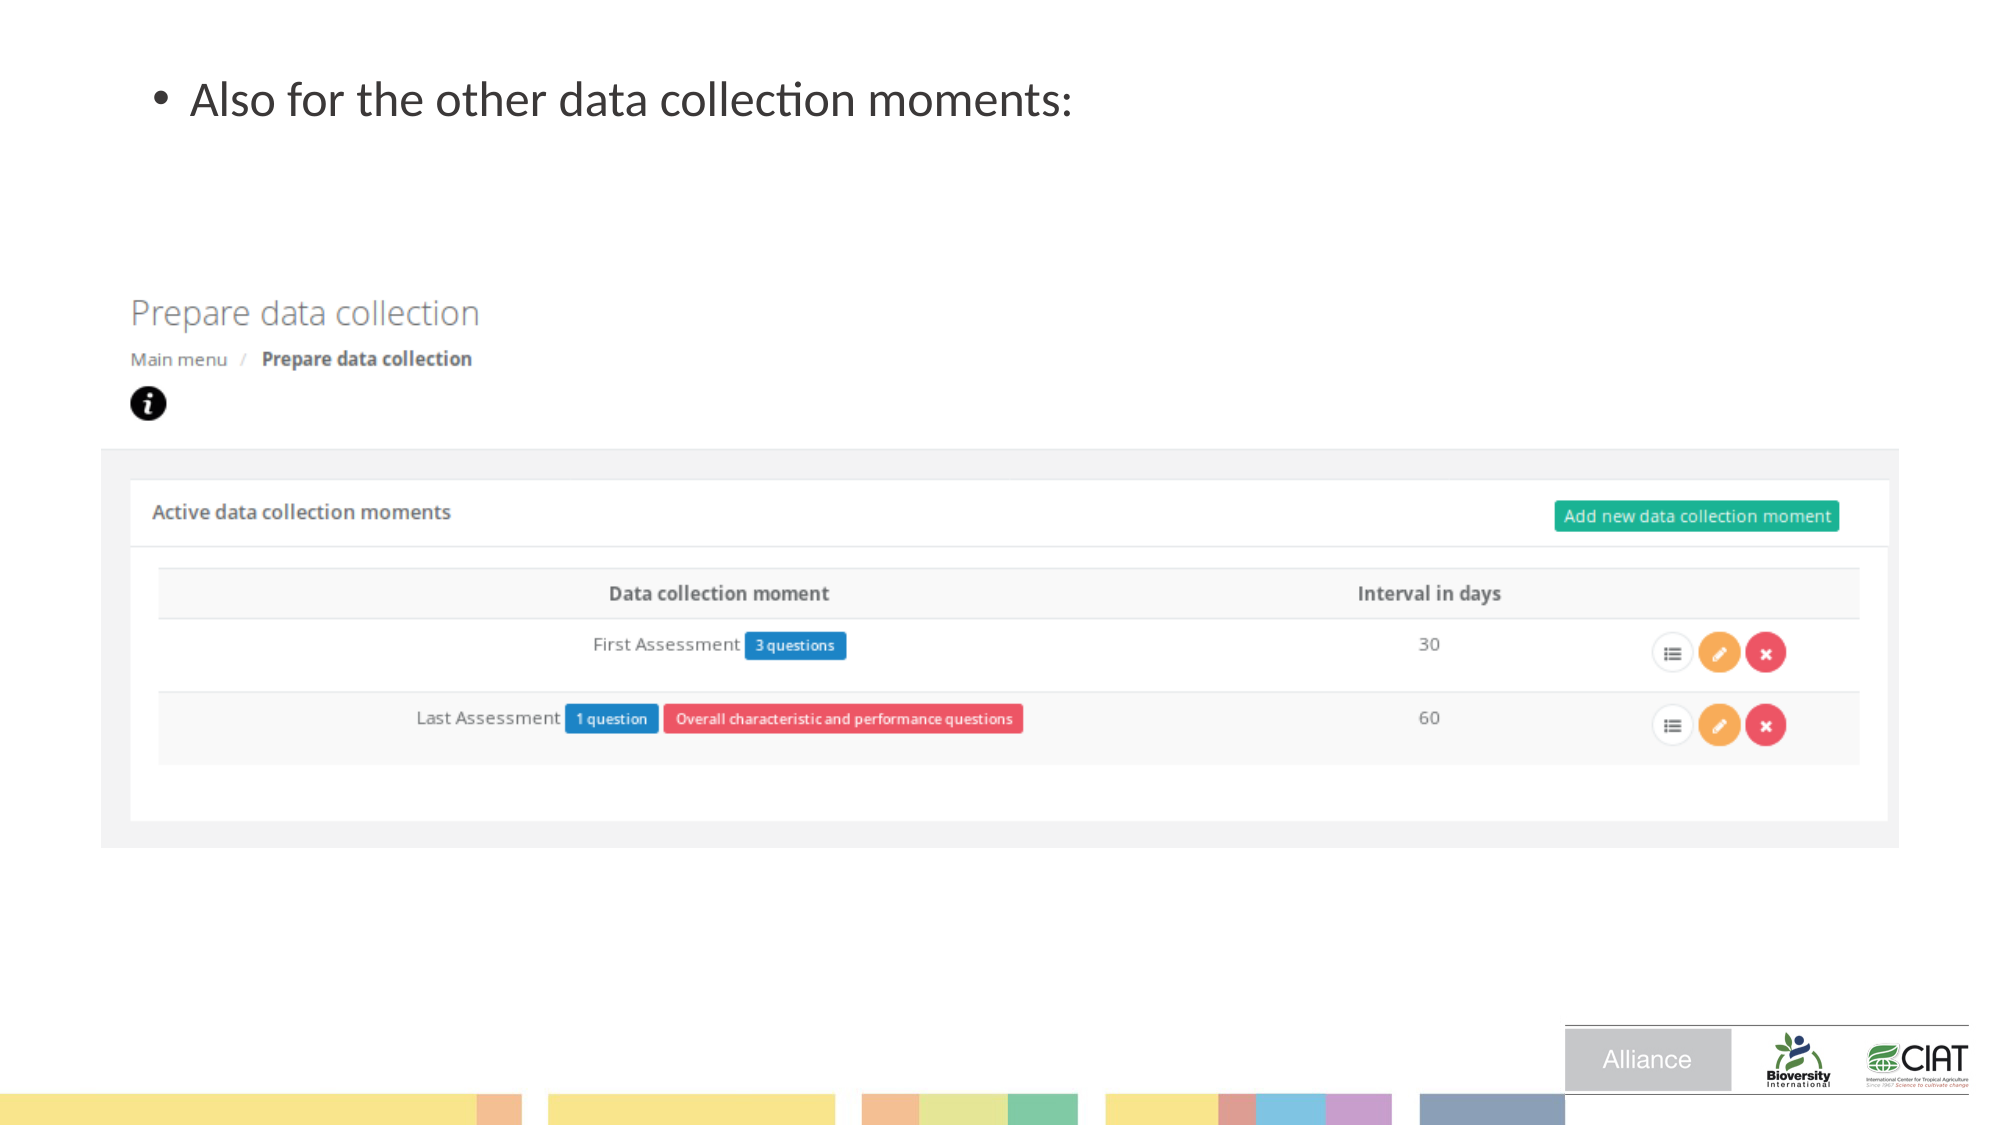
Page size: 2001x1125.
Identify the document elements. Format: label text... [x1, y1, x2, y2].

picture [0, 0, 2000, 1125]
text_box Also for the other data collection moments: [137, 66, 1863, 270]
